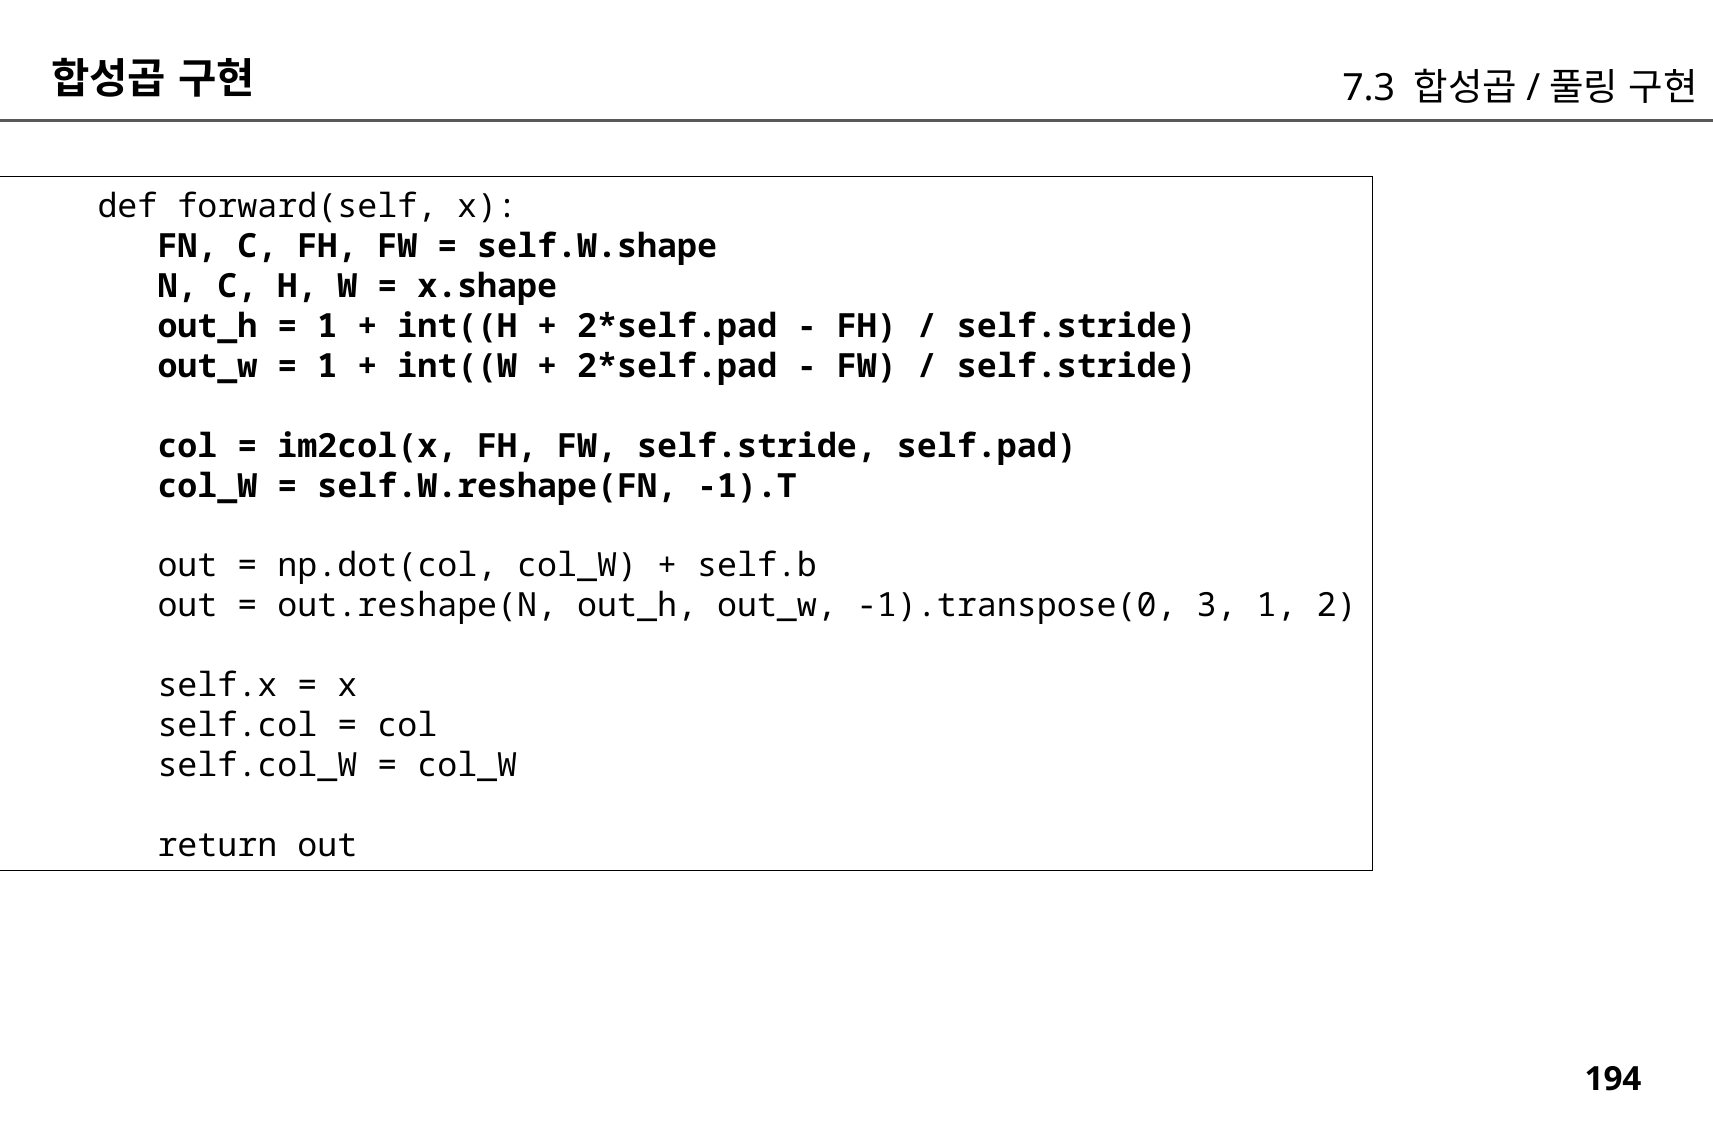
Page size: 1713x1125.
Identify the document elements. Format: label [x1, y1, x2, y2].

text_box [0, 176, 1373, 871]
text_box [11, 13, 803, 105]
text_box [916, 44, 1713, 111]
